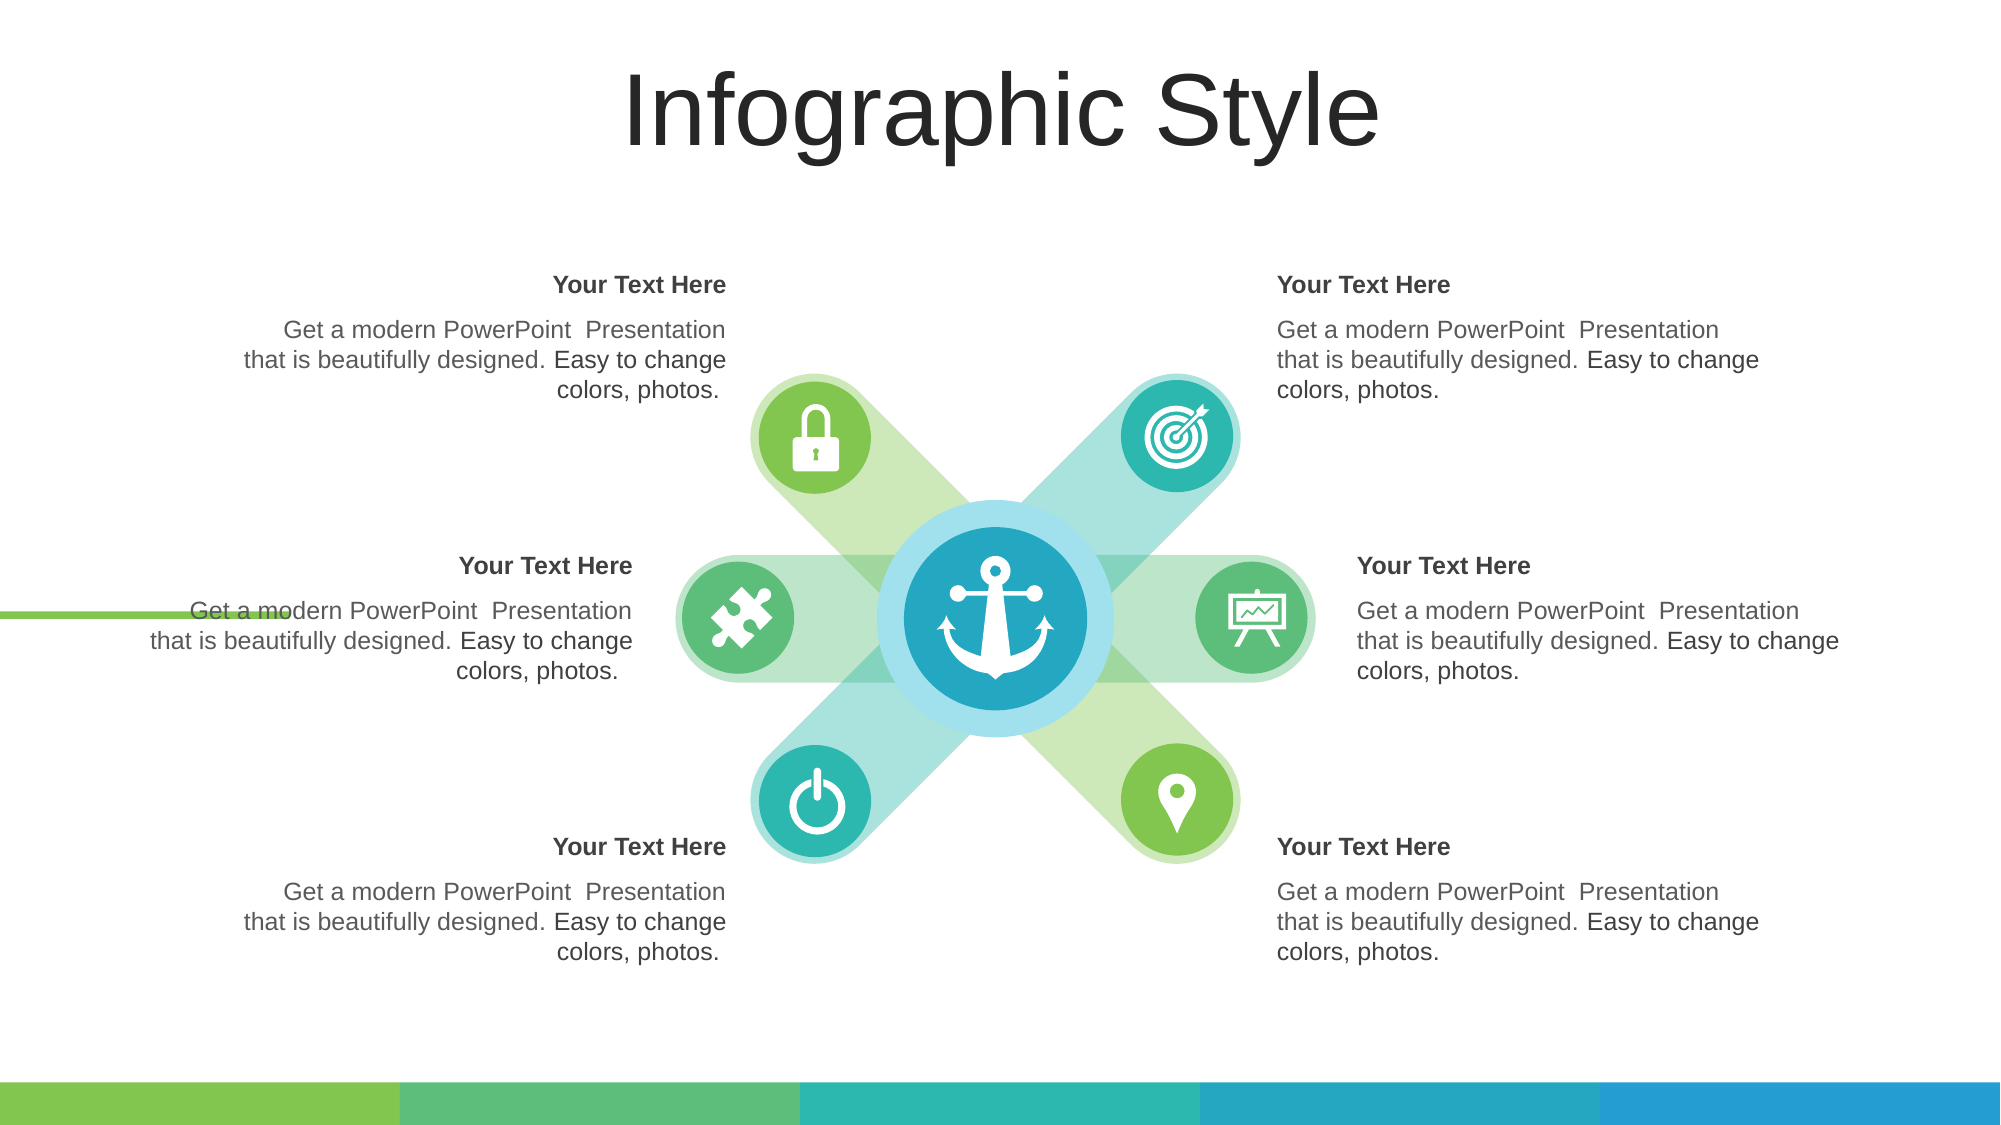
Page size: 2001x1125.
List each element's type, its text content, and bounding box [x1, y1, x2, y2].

text_box [1115, 553, 1317, 684]
text_box [1157, 772, 1197, 837]
text_box [709, 585, 774, 651]
text_box [1194, 560, 1309, 675]
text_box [876, 499, 1115, 738]
text_box [788, 766, 847, 836]
text_box [680, 560, 796, 675]
text_box [1119, 378, 1235, 494]
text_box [1262, 822, 1782, 974]
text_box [128, 541, 648, 694]
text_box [1262, 261, 1782, 413]
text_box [222, 261, 742, 413]
text_box [1119, 742, 1235, 857]
text_box [757, 380, 872, 495]
text_box [757, 743, 873, 859]
text_box [1022, 684, 1242, 865]
text_box [1227, 587, 1288, 648]
text_box [749, 646, 969, 865]
list Infographic Style [53, 55, 1952, 175]
text_box [674, 553, 876, 684]
text_box [1023, 372, 1242, 592]
text_box [1143, 401, 1212, 470]
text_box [222, 822, 742, 974]
text_box [791, 403, 841, 473]
text_box [749, 372, 968, 553]
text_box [1341, 541, 1862, 694]
